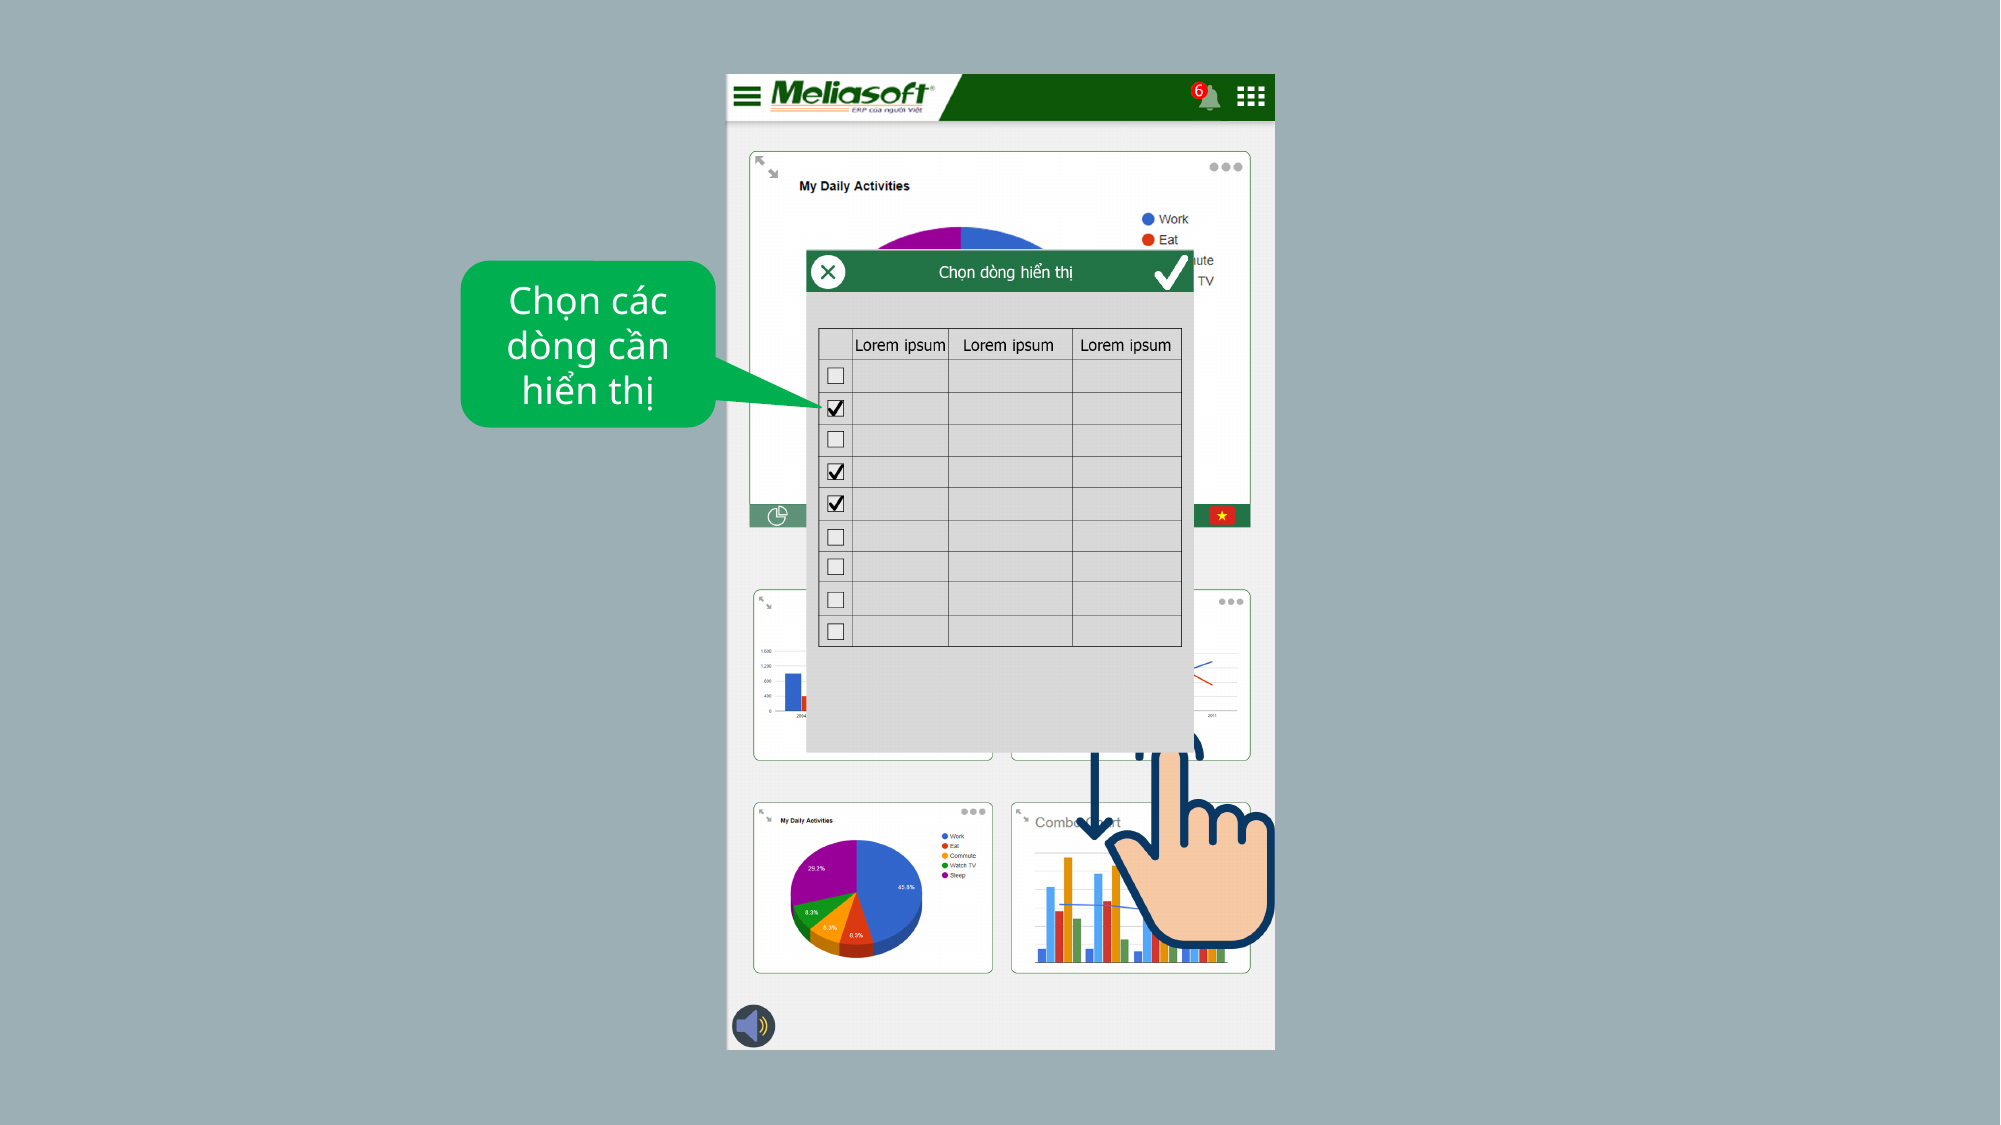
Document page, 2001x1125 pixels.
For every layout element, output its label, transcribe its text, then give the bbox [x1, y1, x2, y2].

text_box Chọn các dòng cần hiển thị [460, 260, 725, 428]
picture [725, 74, 1275, 1050]
